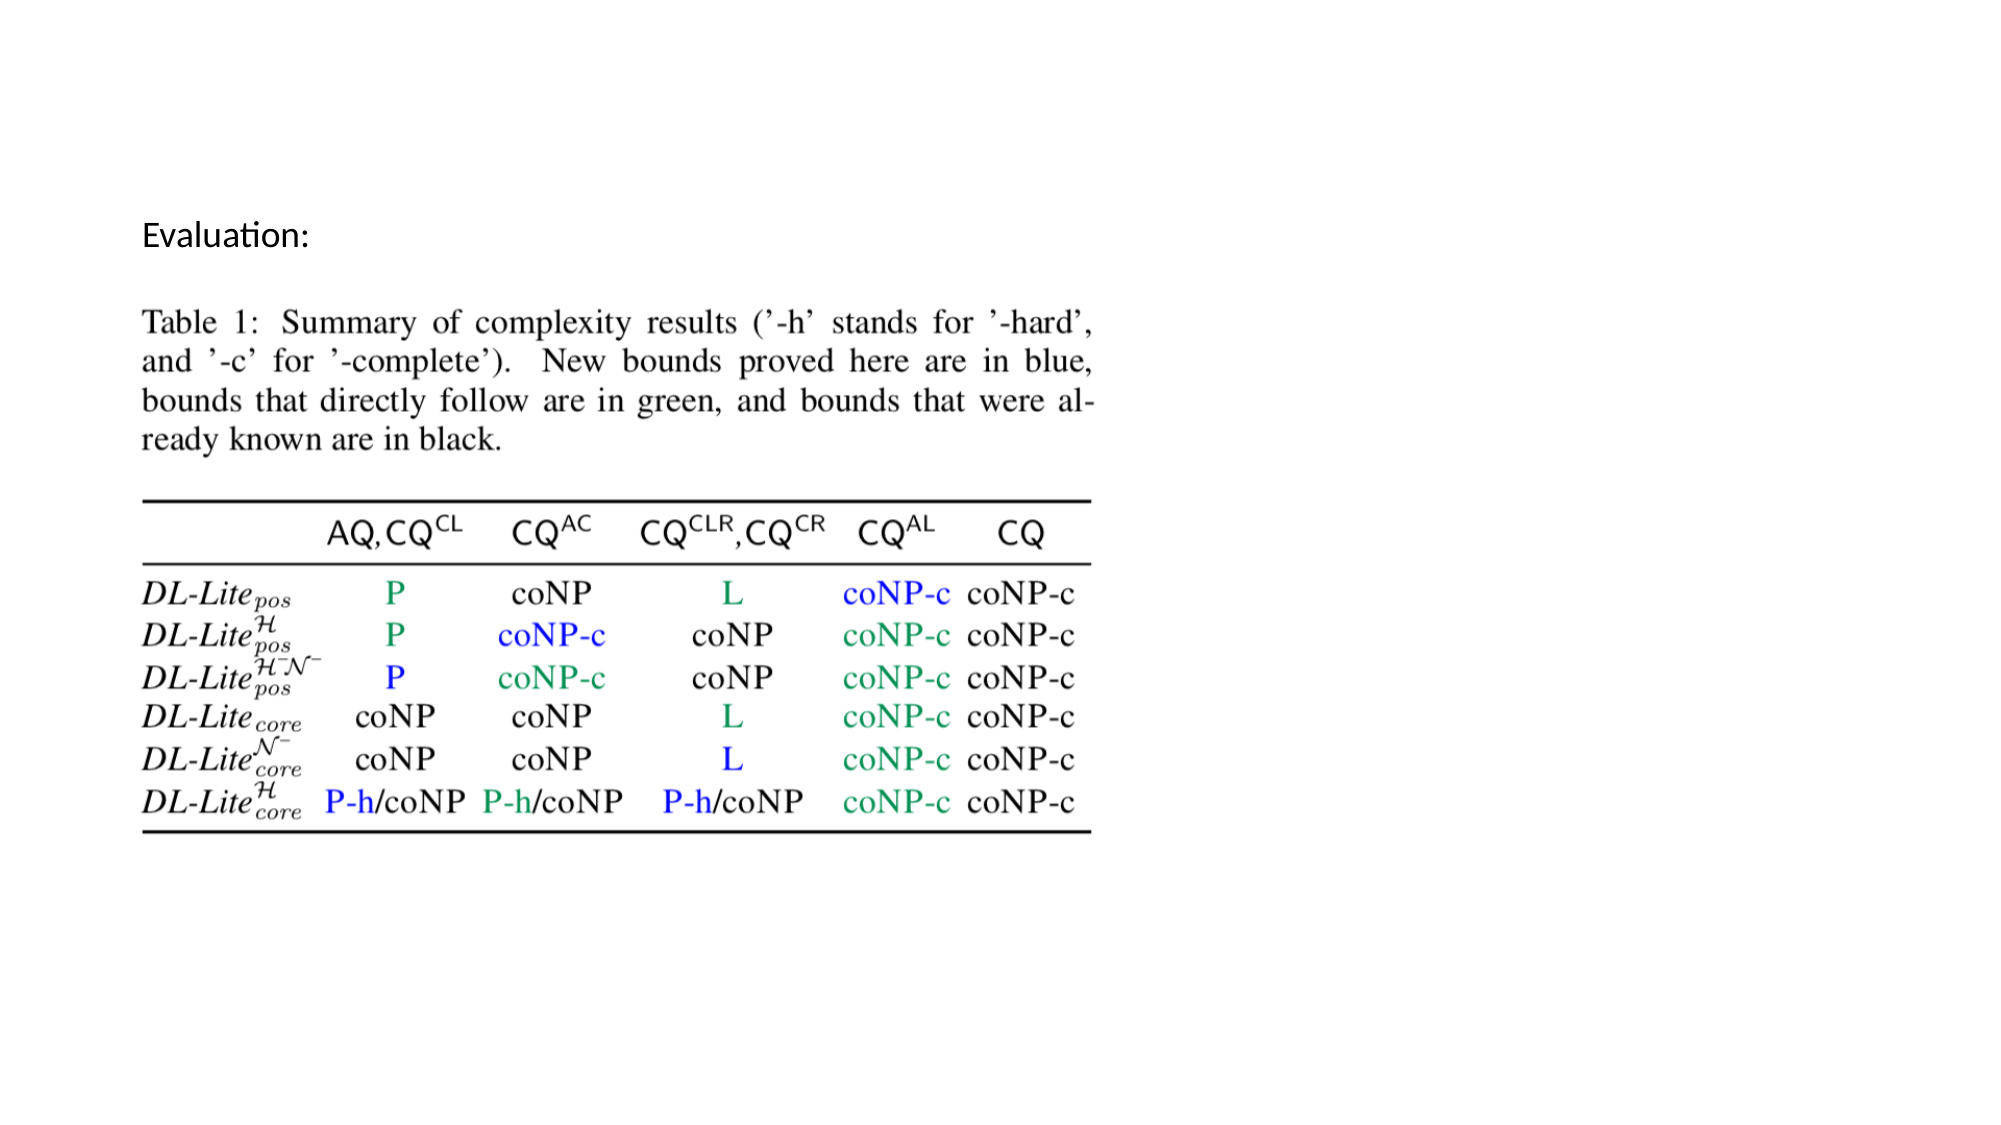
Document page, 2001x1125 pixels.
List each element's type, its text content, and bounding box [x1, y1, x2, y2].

text_box Evaluation: [127, 202, 756, 263]
picture [127, 293, 1111, 852]
